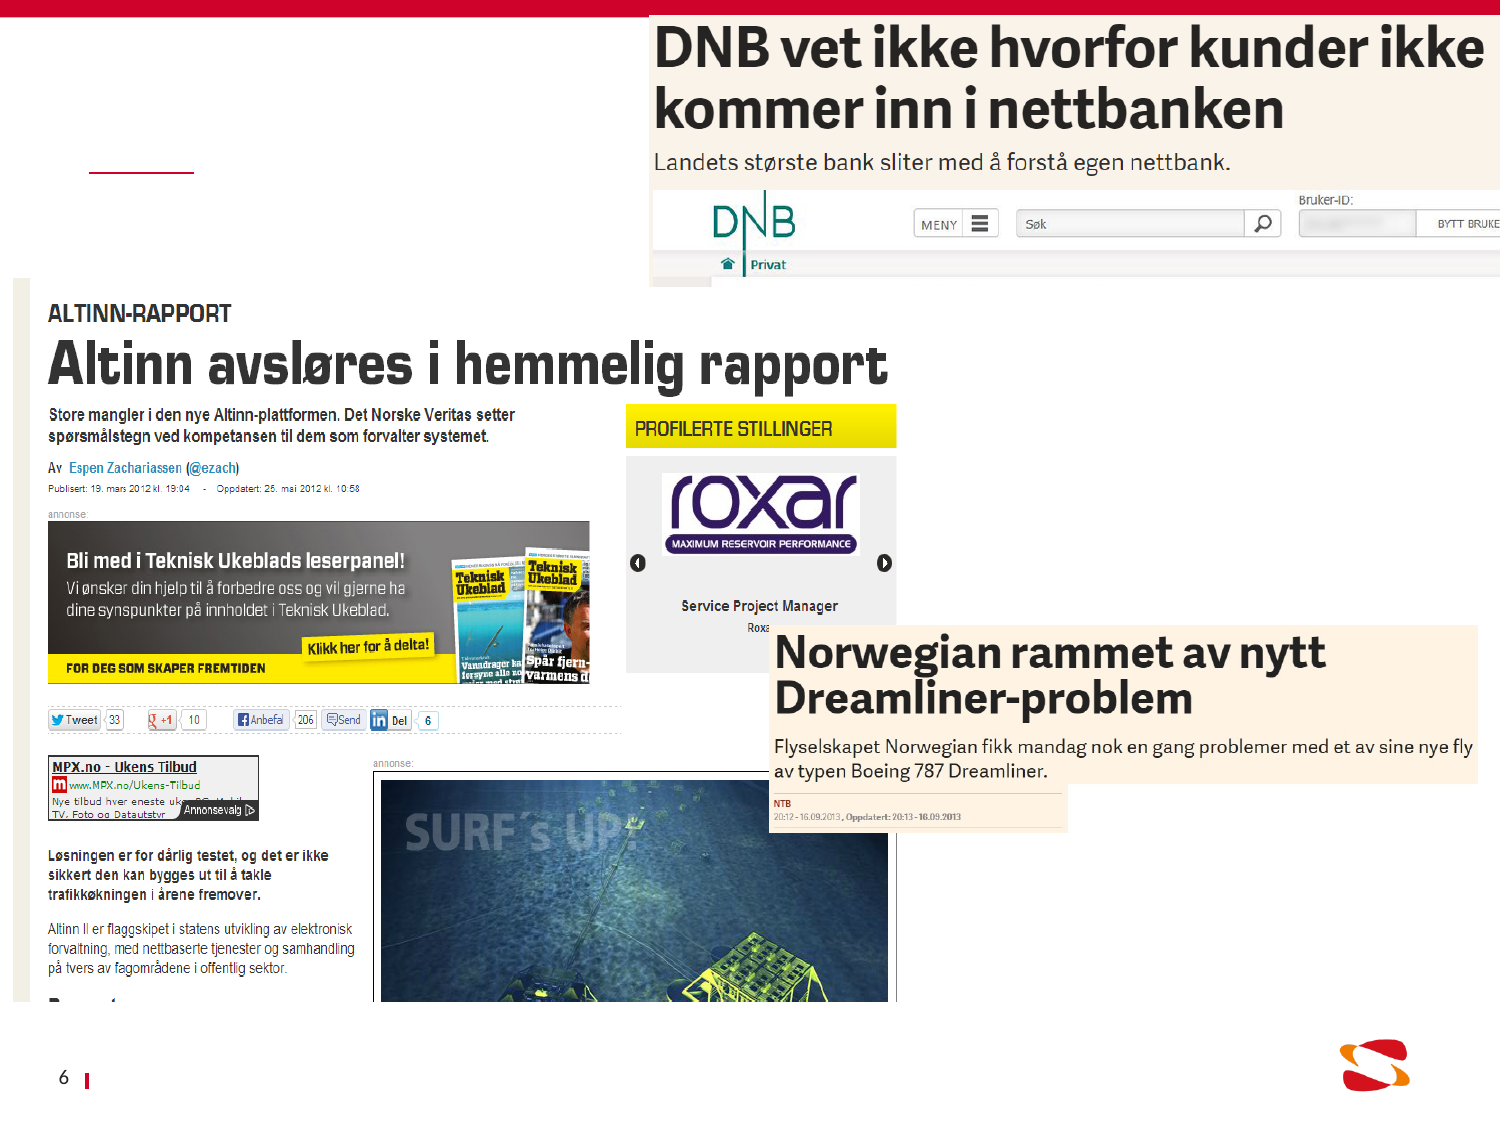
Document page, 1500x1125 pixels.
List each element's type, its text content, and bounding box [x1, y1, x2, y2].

picture [13, 15, 1500, 1003]
picture [1328, 1031, 1421, 1099]
slide_number 6 [29, 1058, 85, 1094]
